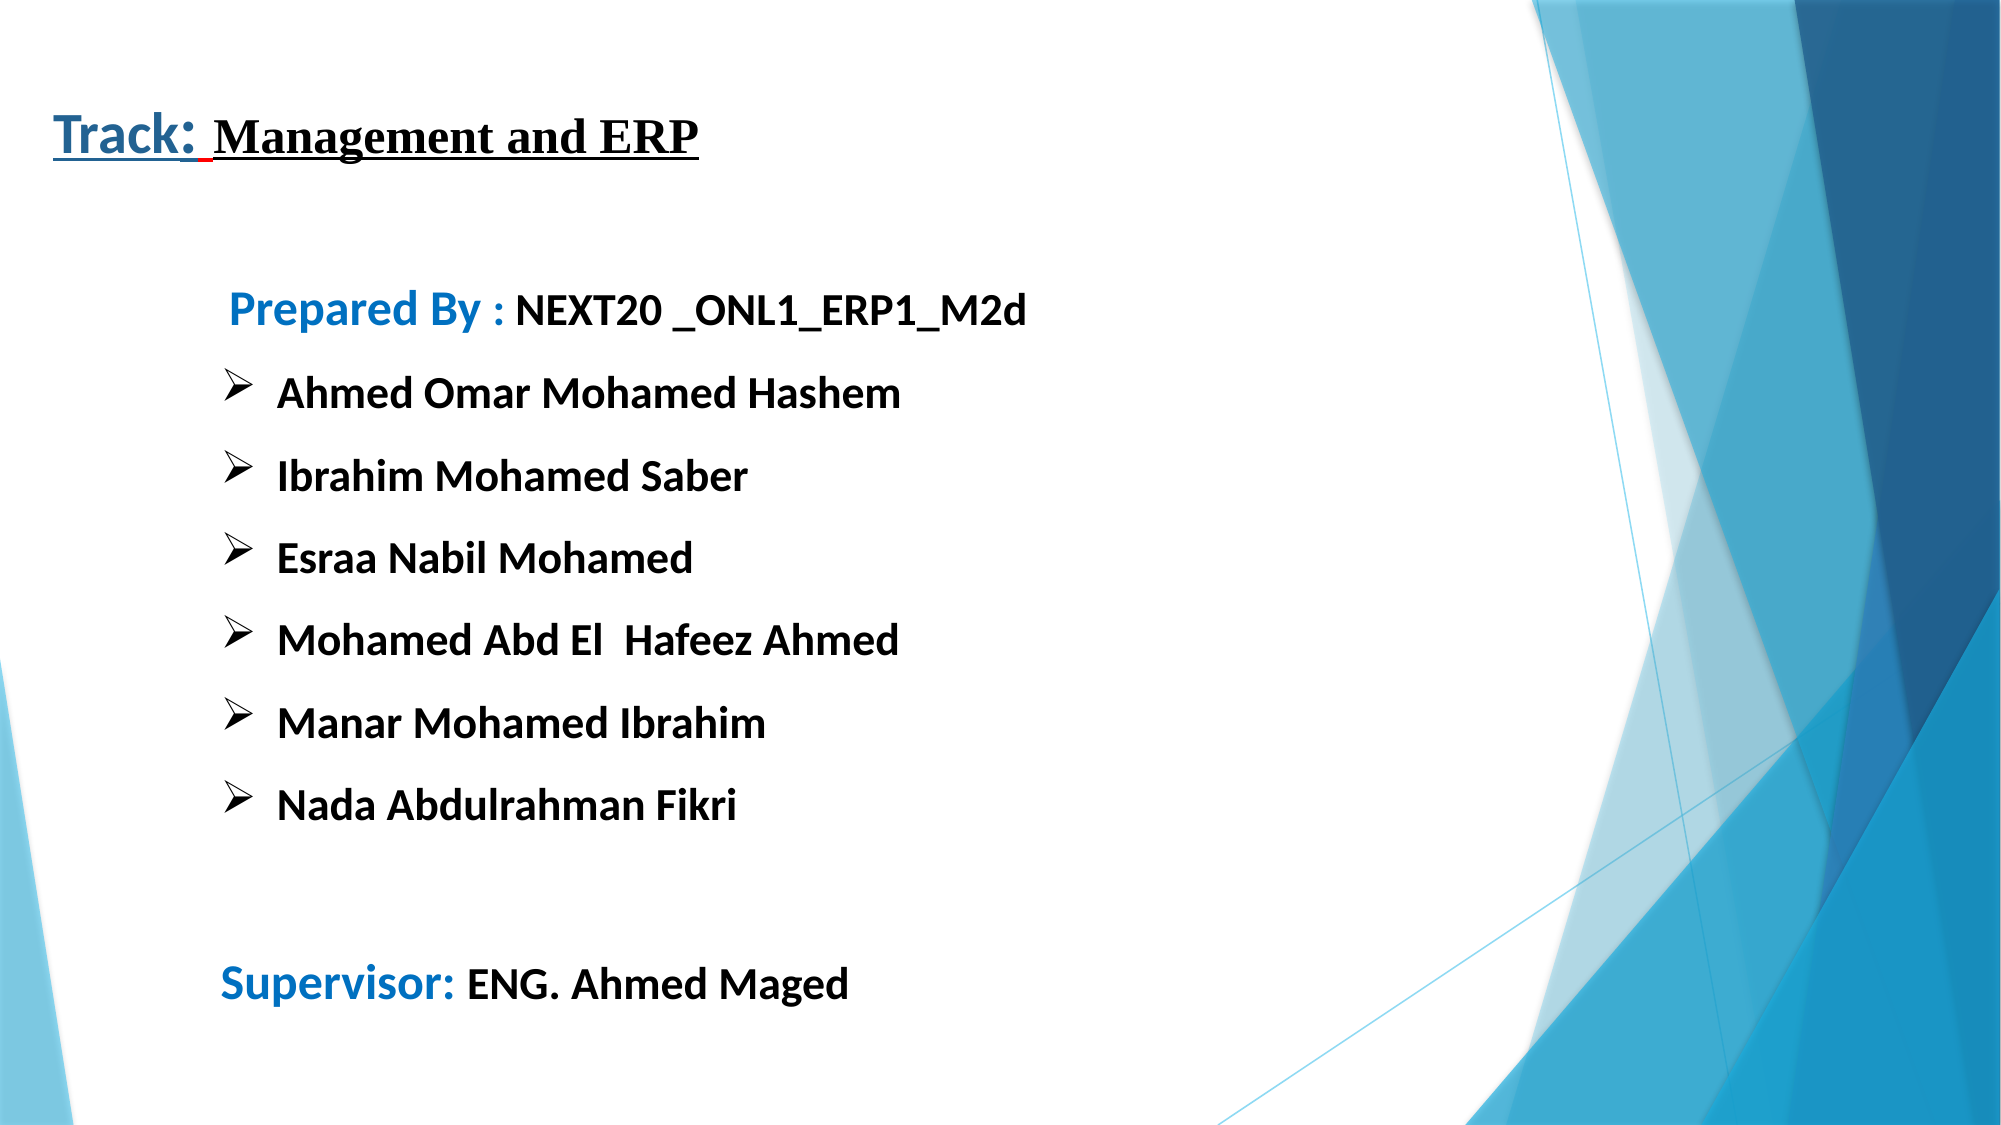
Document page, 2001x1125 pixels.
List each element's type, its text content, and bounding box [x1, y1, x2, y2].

text_box Track: Management and ERP [38, 79, 804, 220]
title Prepared By : NEXT20 _ONL1_ERP1_M2d Ahmed Omar Mohamed Hashem Ibrahim Mohamed Saber Esraa Nabil Mohamed Mohamed Abd El Hafeez Ahmed Manar Mohamed Ibrahim Nada Abdulrahman Fikri Supervisor: ENG. Ahmed Maged [205, 237, 1696, 1084]
